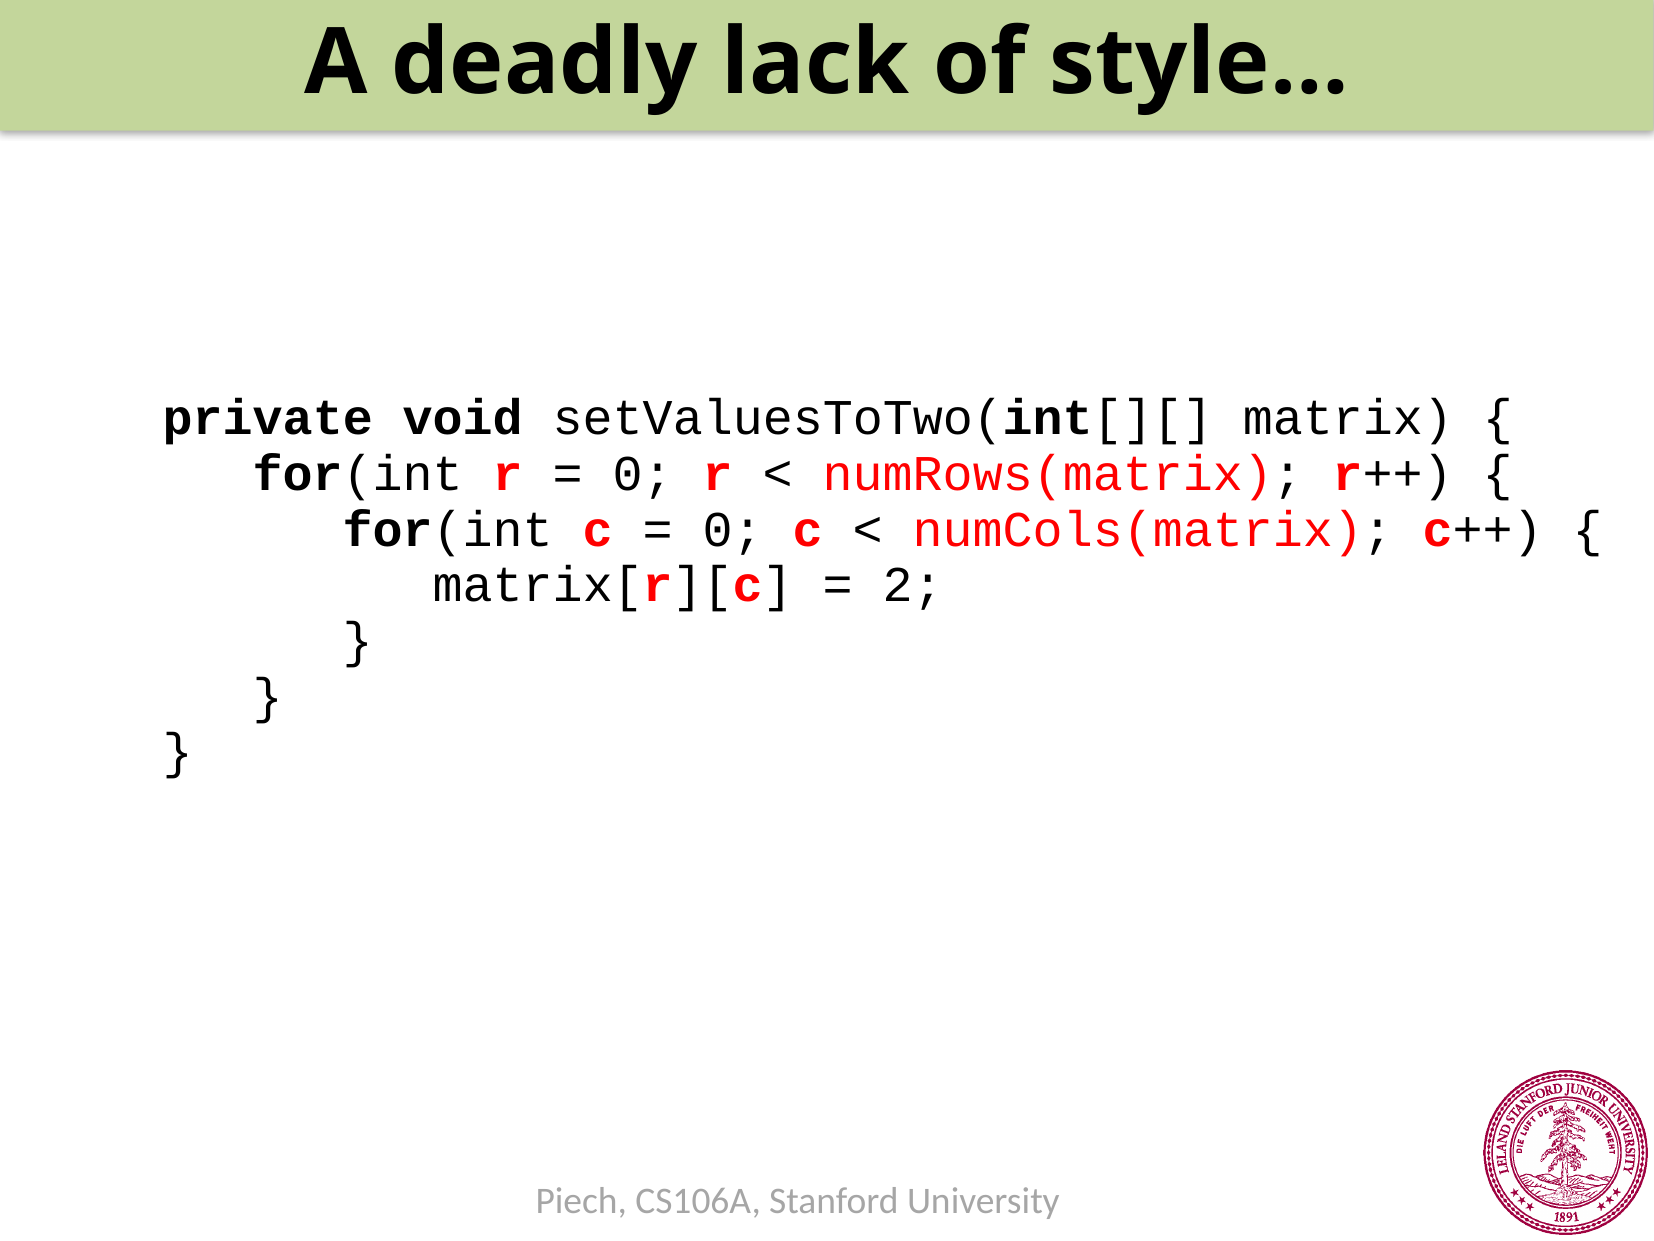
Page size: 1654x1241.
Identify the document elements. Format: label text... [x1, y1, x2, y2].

text_box private void setValuesToTwo(int[][] matrix) { for(int r = 0; r < numRows(matrix); r++) { for(int c = 0; c < numCols(matrix); c++) { matrix[r][c] = 2; } } } [147, 382, 1618, 788]
picture [1483, 1070, 1648, 1235]
text_box A deadly lack of style… [0, 0, 1654, 134]
